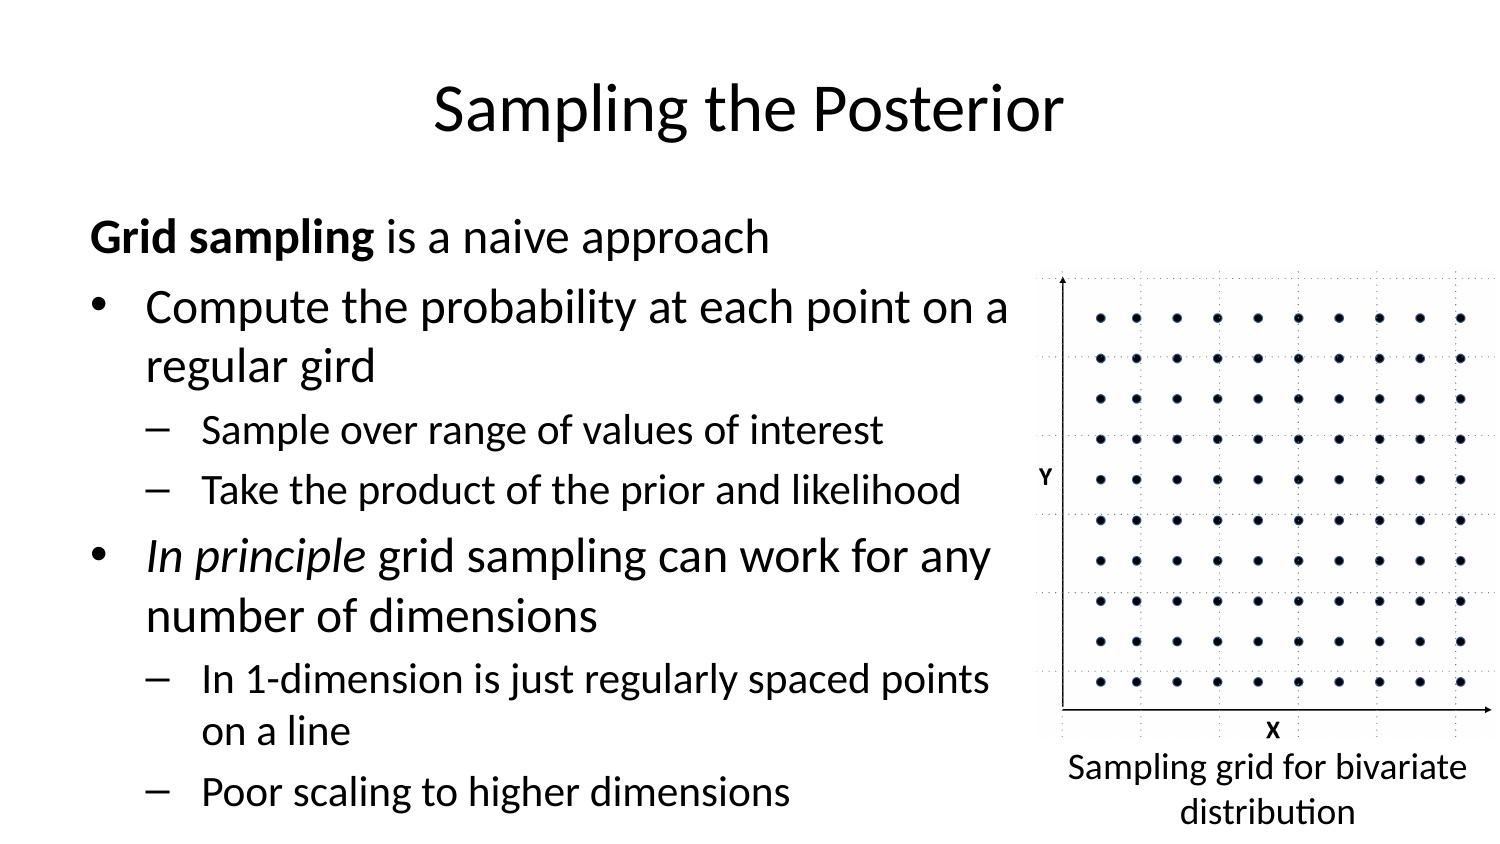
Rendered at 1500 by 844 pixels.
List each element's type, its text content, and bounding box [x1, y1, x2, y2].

list Grid sampling is a naive approach Compute the probability at each point on a regular gird Sample over range of values of interest Take the product of the prior and likelihood In principle grid sampling can work for any number of dimensions In 1-dimension is just regularly spaced points on a line Poor scaling to higher dimensions [75, 196, 1032, 825]
title Sampling the Posterior [75, 33, 1425, 175]
text_box Sampling grid for bivariate distribution [1041, 747, 1495, 818]
picture [1035, 266, 1495, 741]
